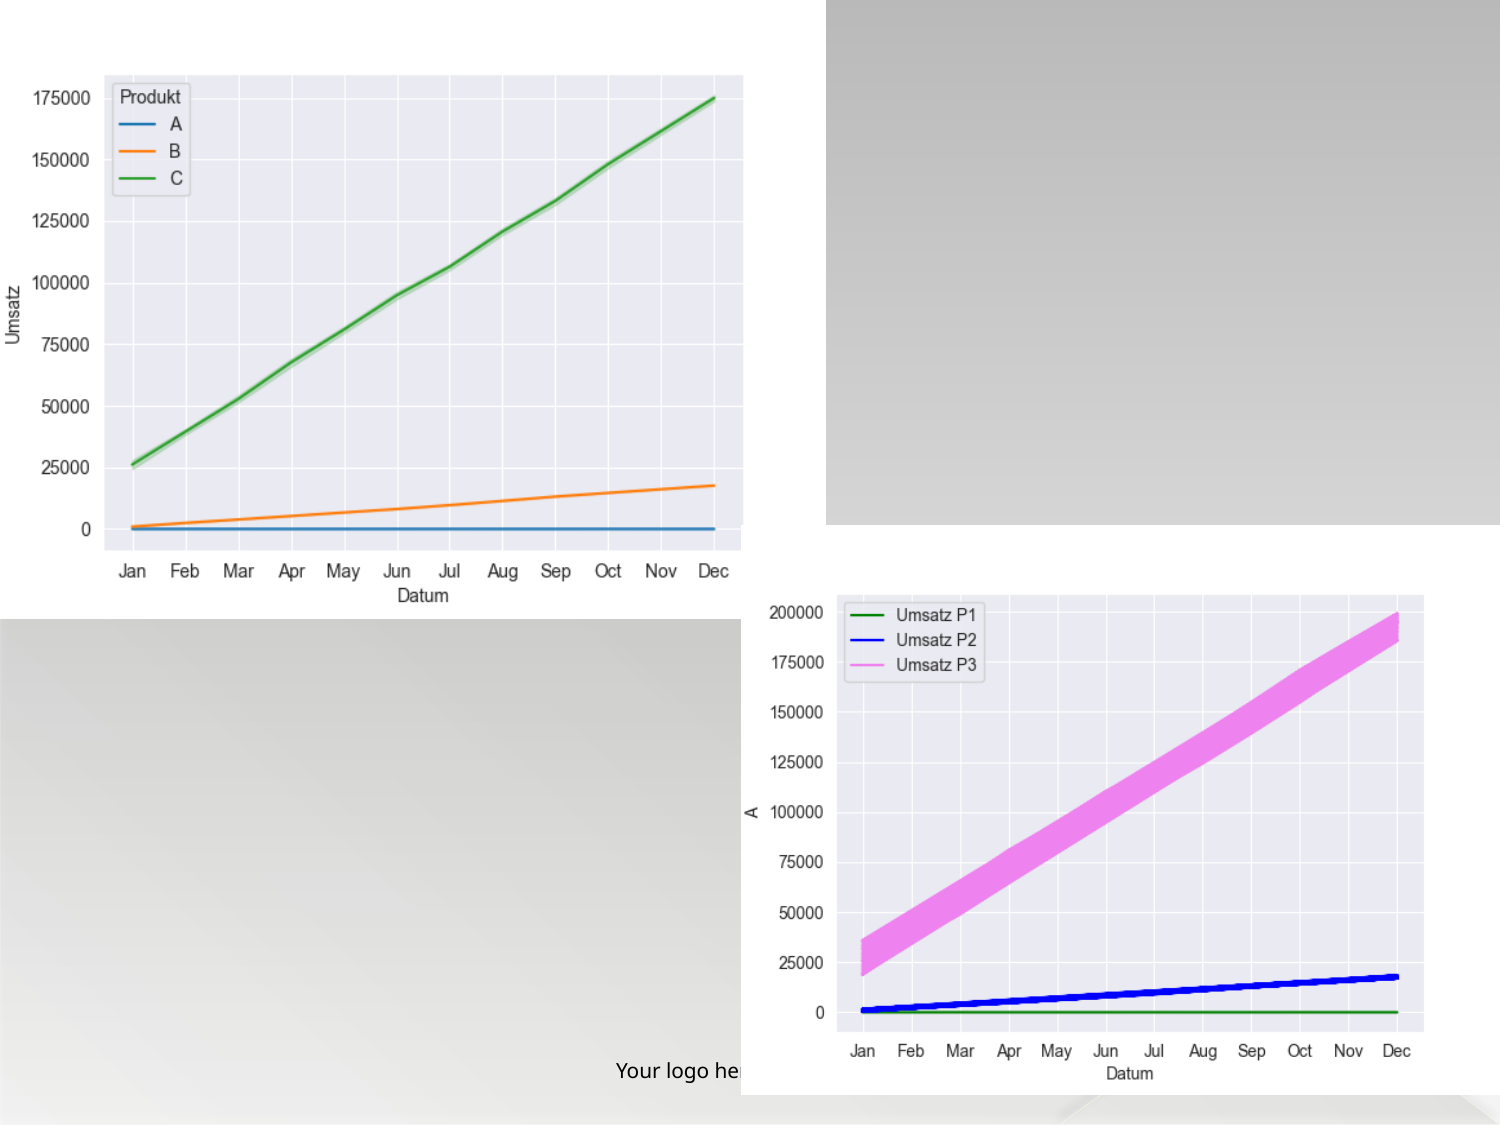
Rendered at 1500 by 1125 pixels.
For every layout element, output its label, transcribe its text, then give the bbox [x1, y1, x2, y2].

footer Your logo here [75, 1044, 738, 1094]
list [0, 0, 826, 620]
picture [741, 525, 1500, 1095]
